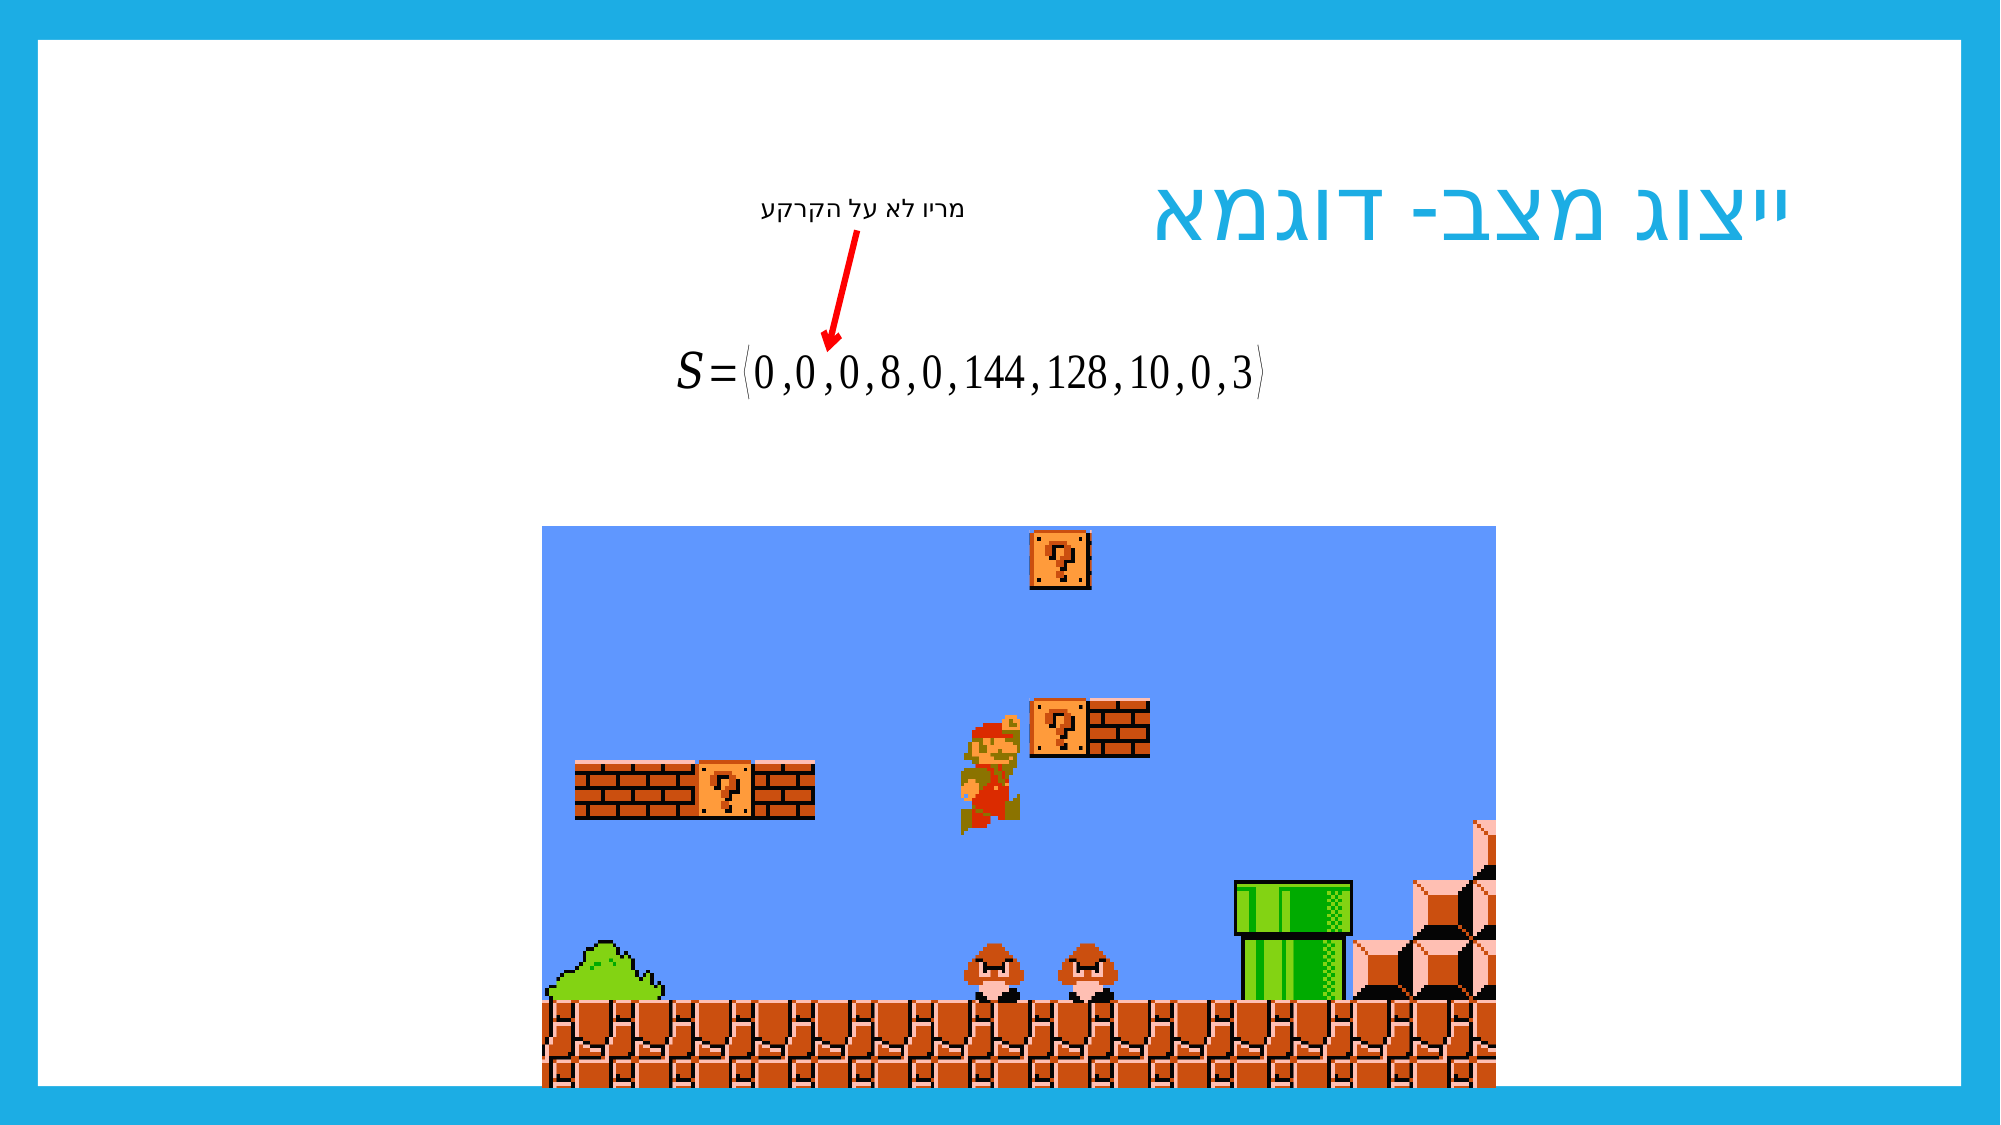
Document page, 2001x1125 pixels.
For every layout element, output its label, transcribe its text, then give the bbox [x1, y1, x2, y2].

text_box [554, 184, 981, 353]
title ייצוג מצב- דוגמא [187, 99, 1808, 323]
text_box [542, 525, 1497, 1089]
